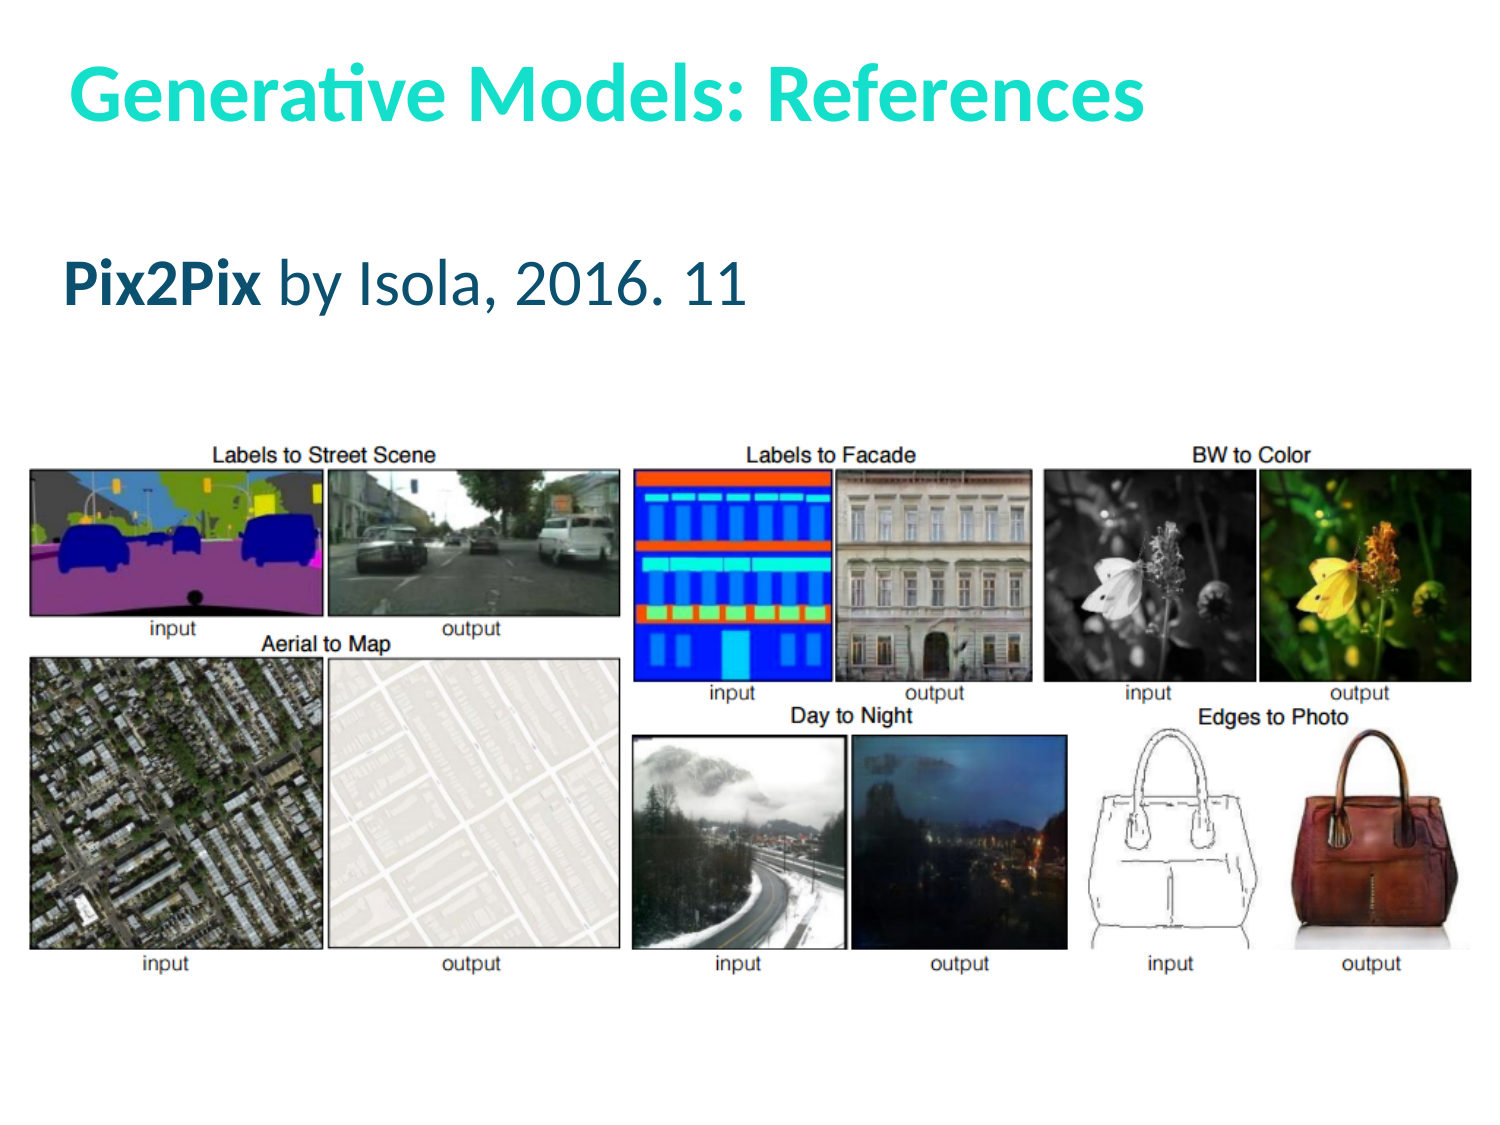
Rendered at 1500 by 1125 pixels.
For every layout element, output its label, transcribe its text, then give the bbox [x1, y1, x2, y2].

text_box Pix2Pix by Isola, 2016. 11 [48, 231, 1400, 327]
picture [15, 432, 1495, 988]
text_box Generative Models: References [54, 30, 1162, 146]
